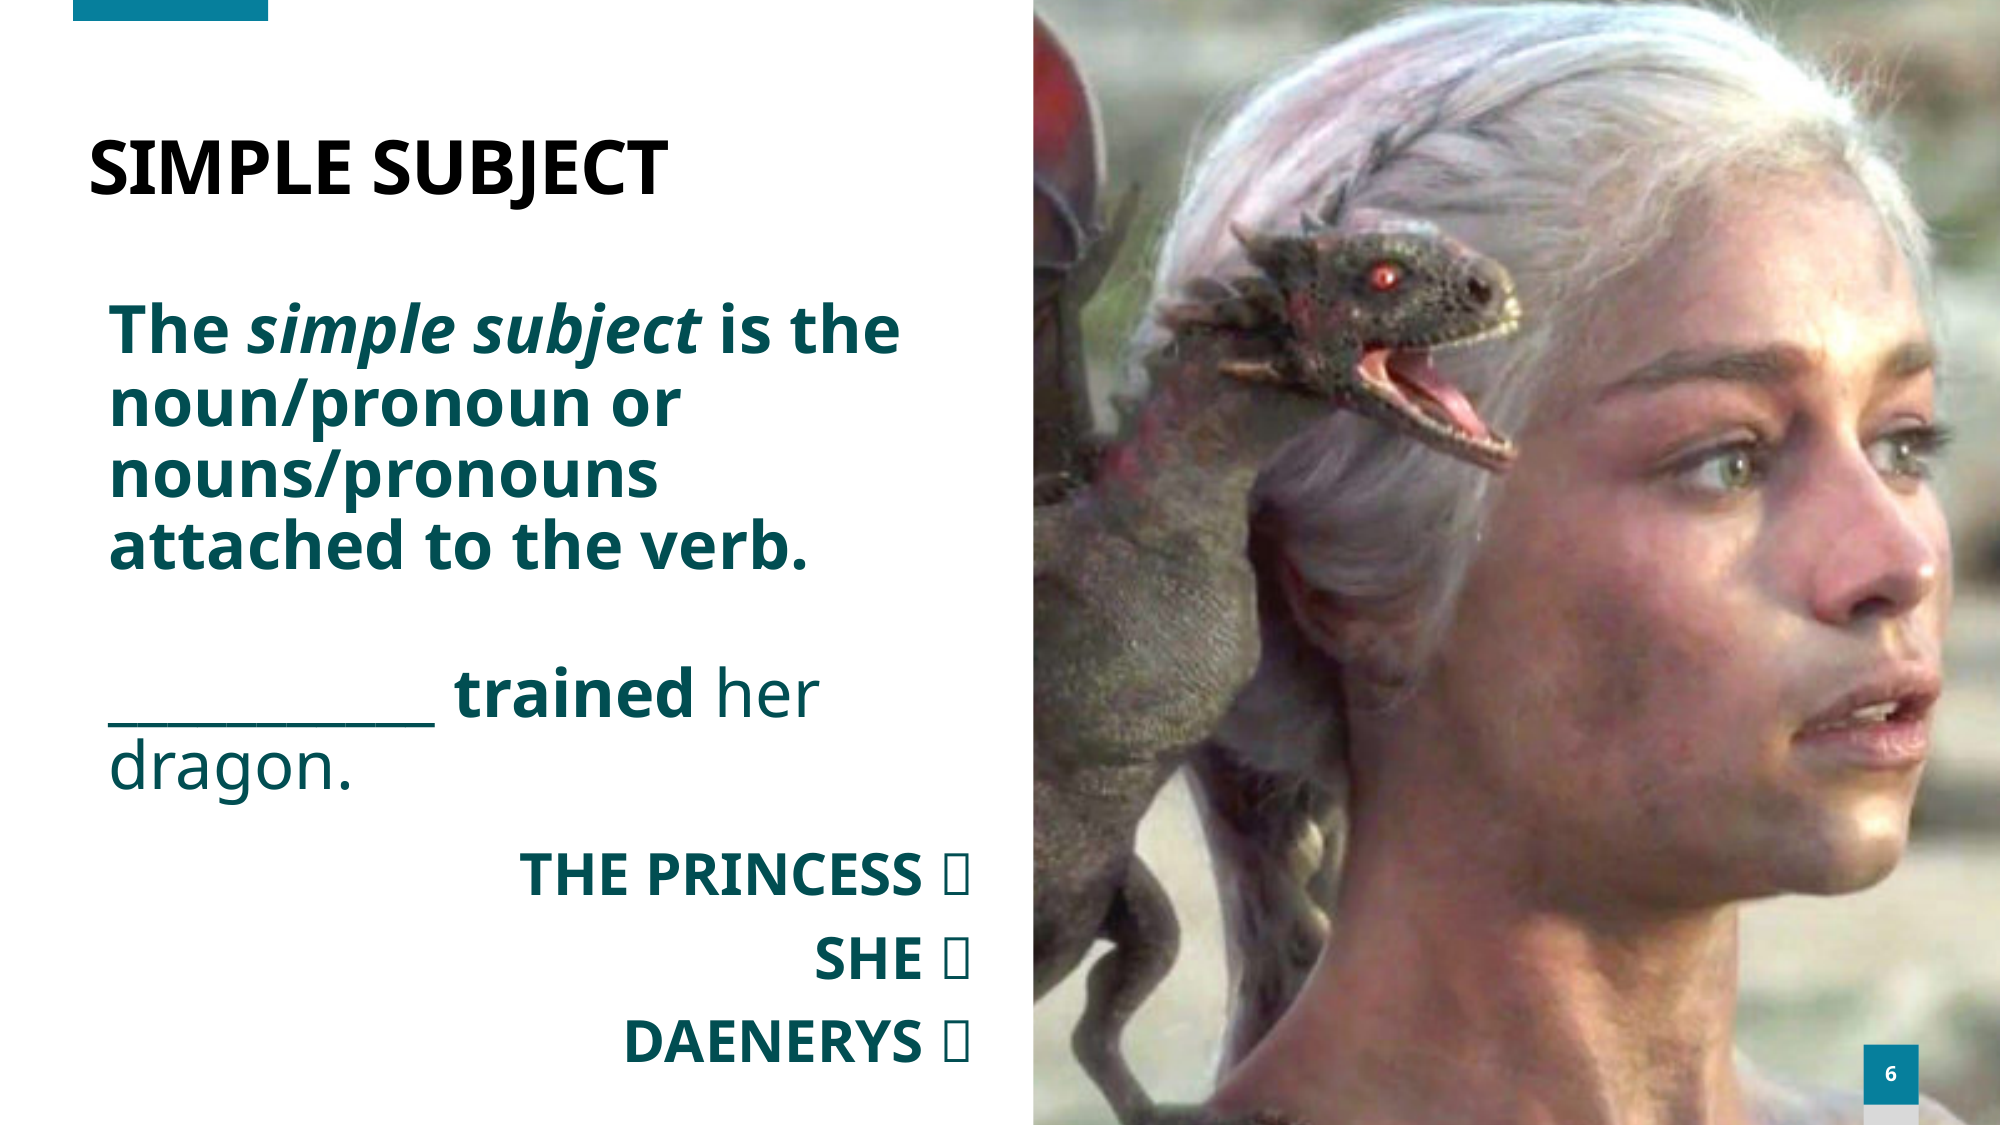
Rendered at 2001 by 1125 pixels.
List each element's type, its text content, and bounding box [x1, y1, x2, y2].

list The simple subject is the noun/pronoun or nouns/pronouns attached to the verb. [93, 289, 922, 344]
list THE PRINCESS  SHE  DAENERYS  [161, 837, 990, 1125]
title SIMPLE SUBJECT [73, 121, 922, 219]
list ___________ trained her dragon. [93, 652, 990, 713]
picture [1033, 0, 2000, 1125]
